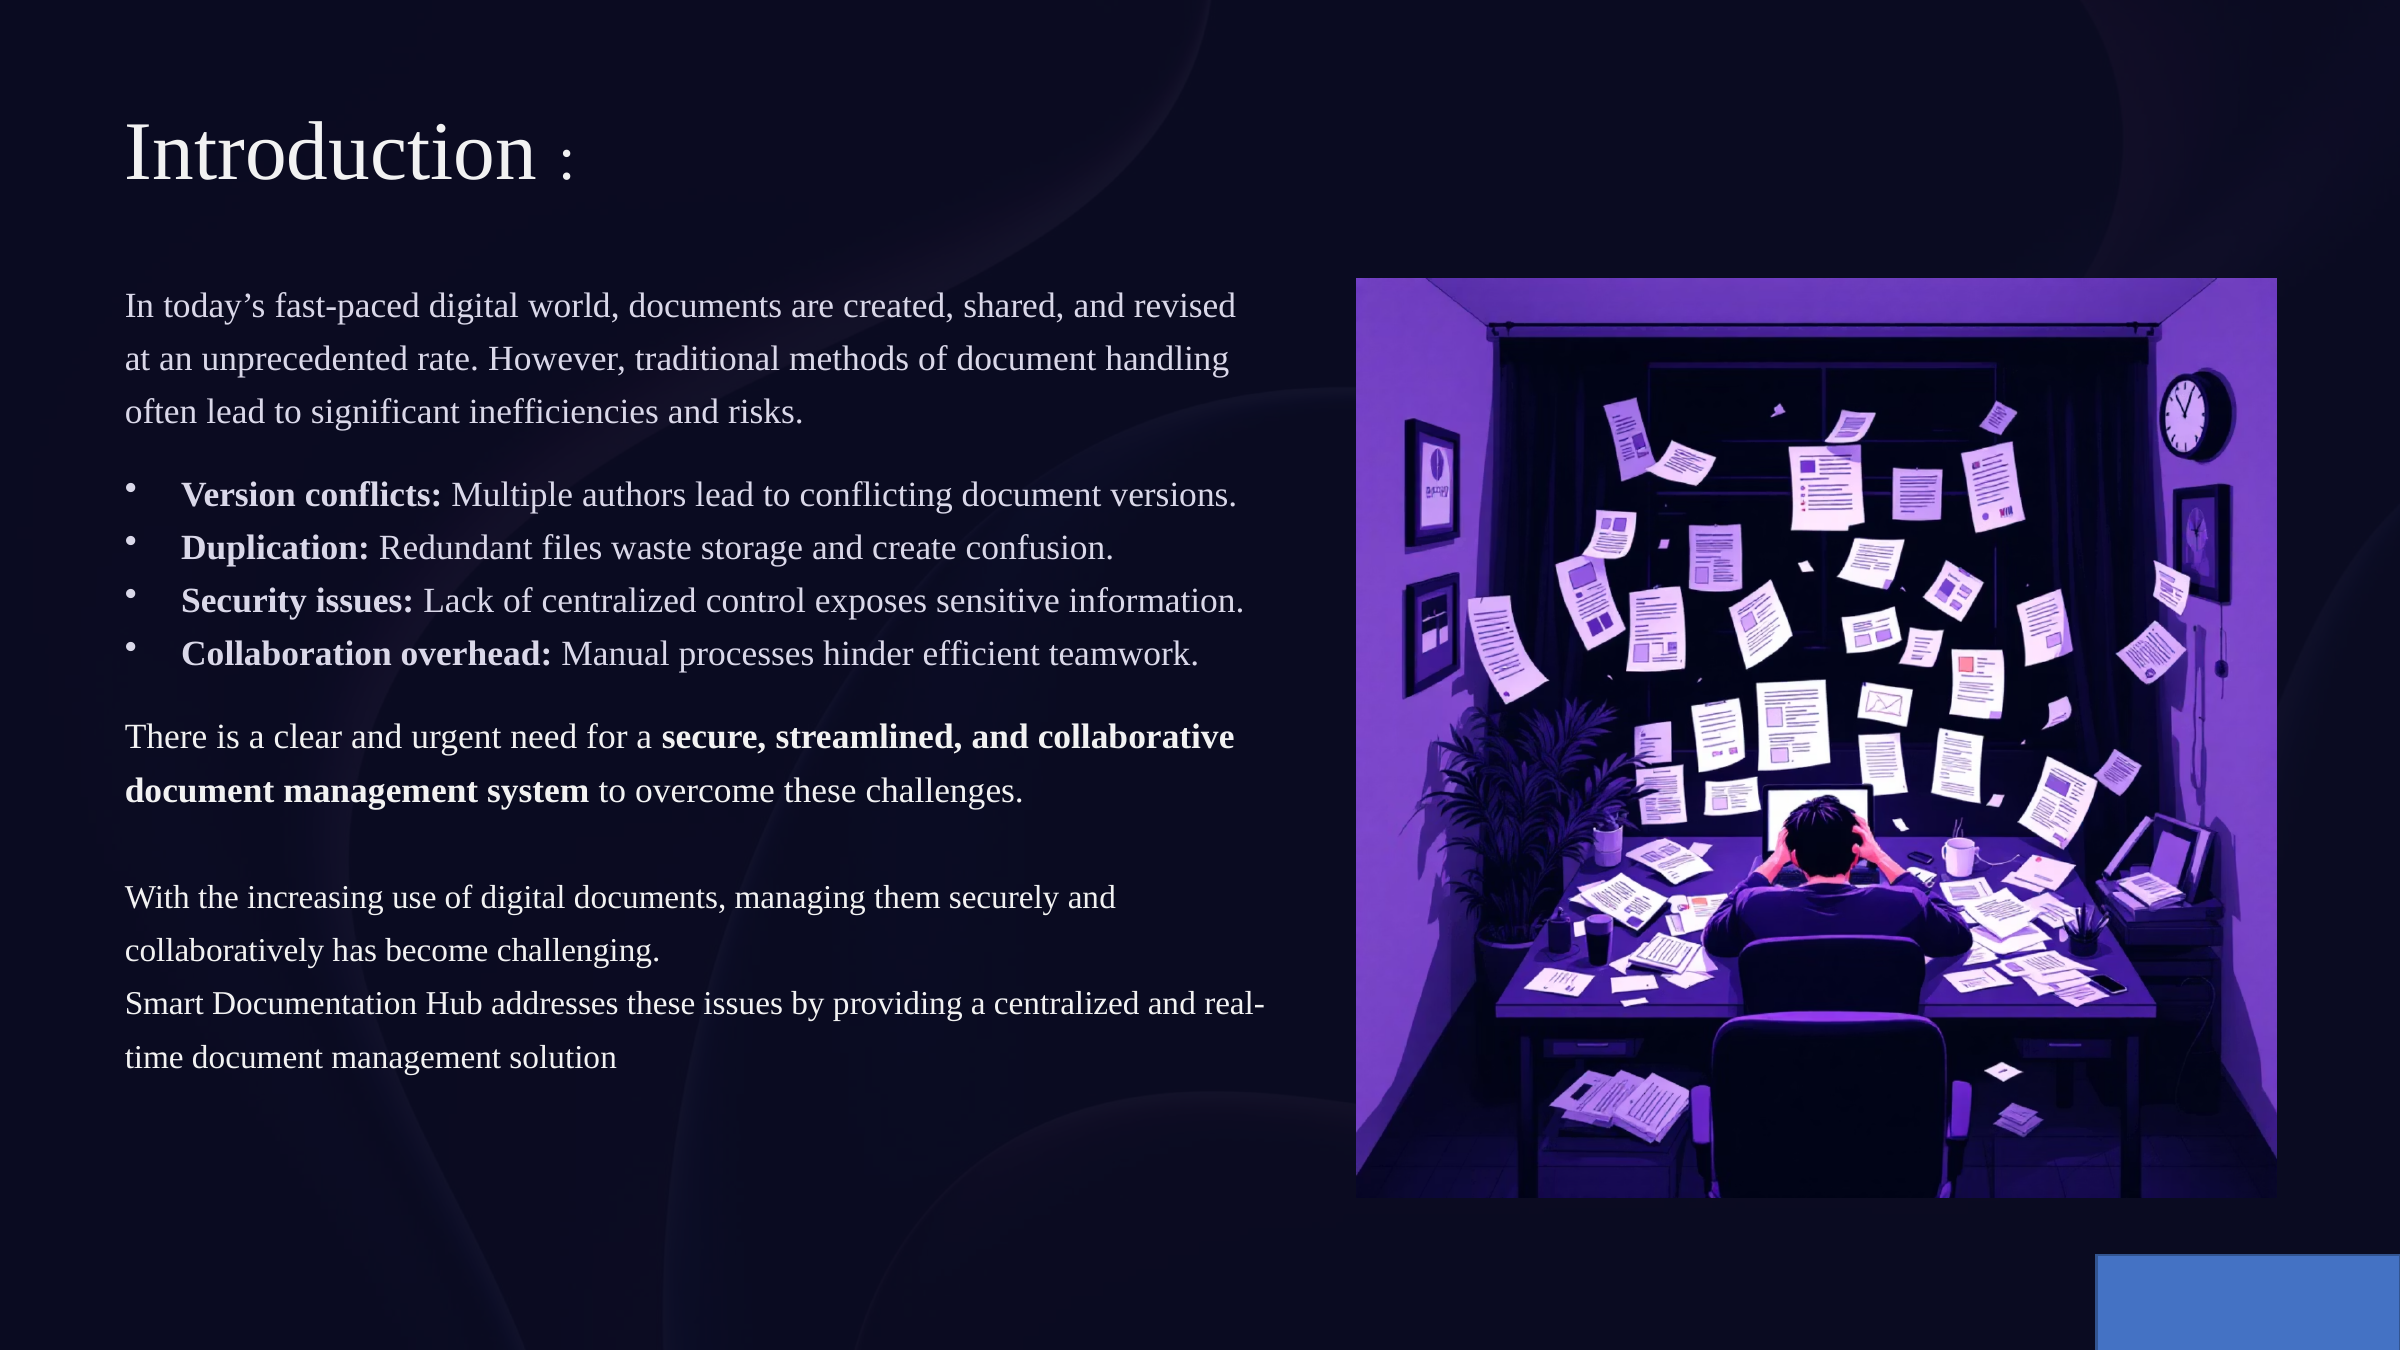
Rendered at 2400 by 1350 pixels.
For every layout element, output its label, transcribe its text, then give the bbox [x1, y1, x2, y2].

text_box [2095, 1254, 2400, 1350]
text_box There is a clear and urgent need for a secure, streamlined, and collaborative document management system to overcome these challenges. With the increasing use of digital documents, managing them securely and collaboratively has become challenging. Smart Documentation Hub addresses these issues by providing a centralized and real-time document management solution [124, 702, 1269, 811]
text_box In today’s fast-paced digital world, documents are created, shared, and revised at an unprecedented rate. However, traditional methods of document handling often lead to significant inefficiencies and risks. [124, 271, 1269, 432]
text_box Version conflicts: Multiple authors lead to conflicting document versions. Duplication: Redundant files waste storage and create confusion. Security issues: Lack of centralized control exposes sensitive information. Collaboration overhead: Manual processes hinder efficient teamwork. [124, 460, 1269, 675]
text_box Introduction : [124, 116, 992, 196]
picture [1356, 278, 2277, 1199]
